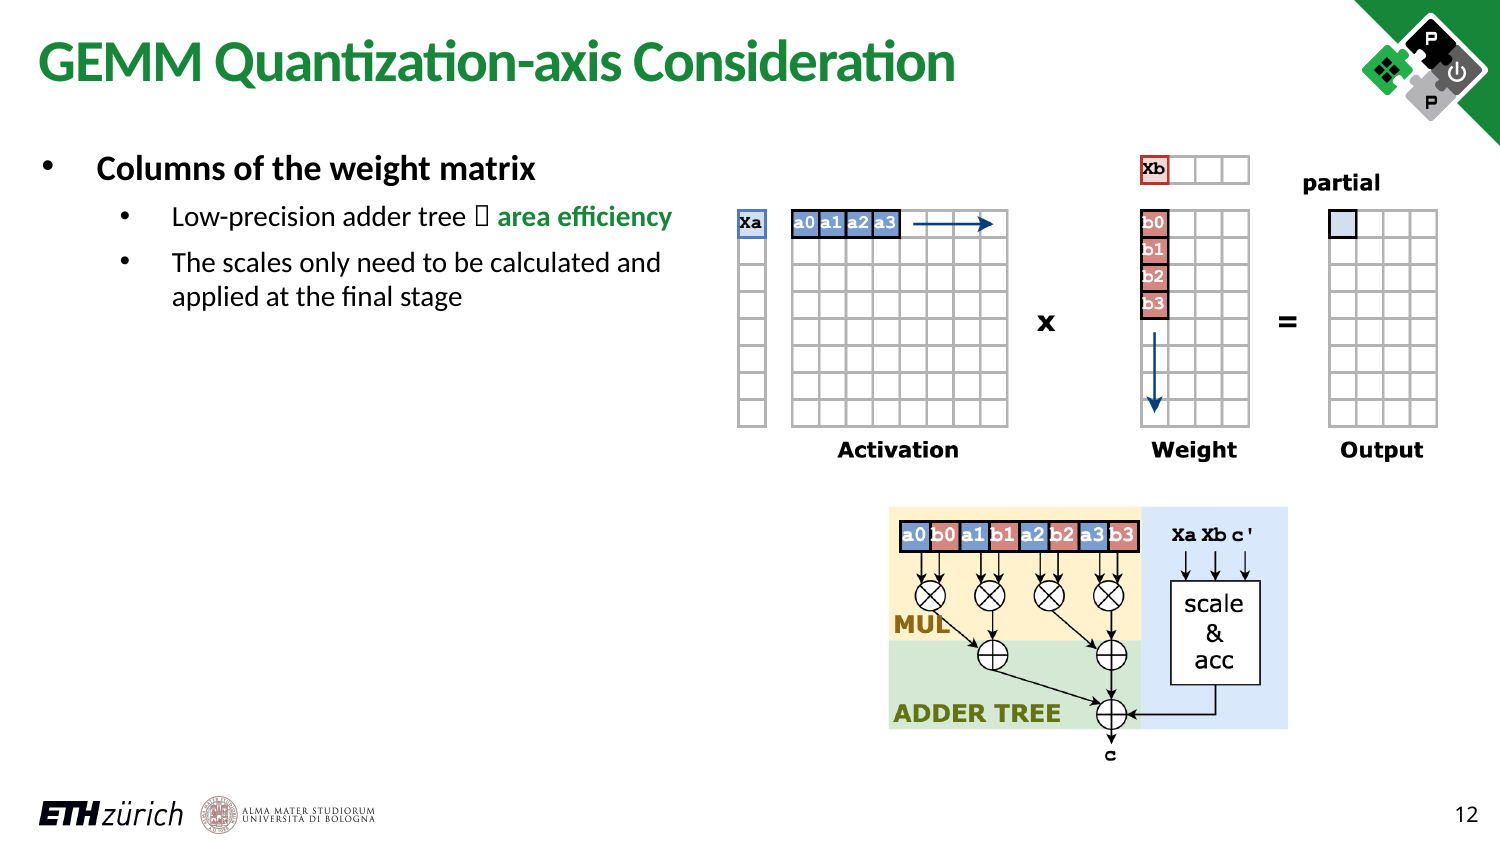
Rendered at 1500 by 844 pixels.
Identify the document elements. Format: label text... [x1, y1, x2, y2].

picture [737, 155, 1438, 479]
picture [887, 505, 1288, 772]
picture [199, 796, 239, 835]
picture [38, 801, 183, 826]
title GEMM Quantization-axis Consideration [38, 22, 1352, 103]
picture [1361, 18, 1483, 122]
list Columns of the weight matrix Low-precision adder tree  area efficiency The scales only need to be calculated and applied at the final stage [21, 138, 696, 783]
picture [242, 805, 375, 822]
slide_number 12 [1420, 799, 1491, 837]
